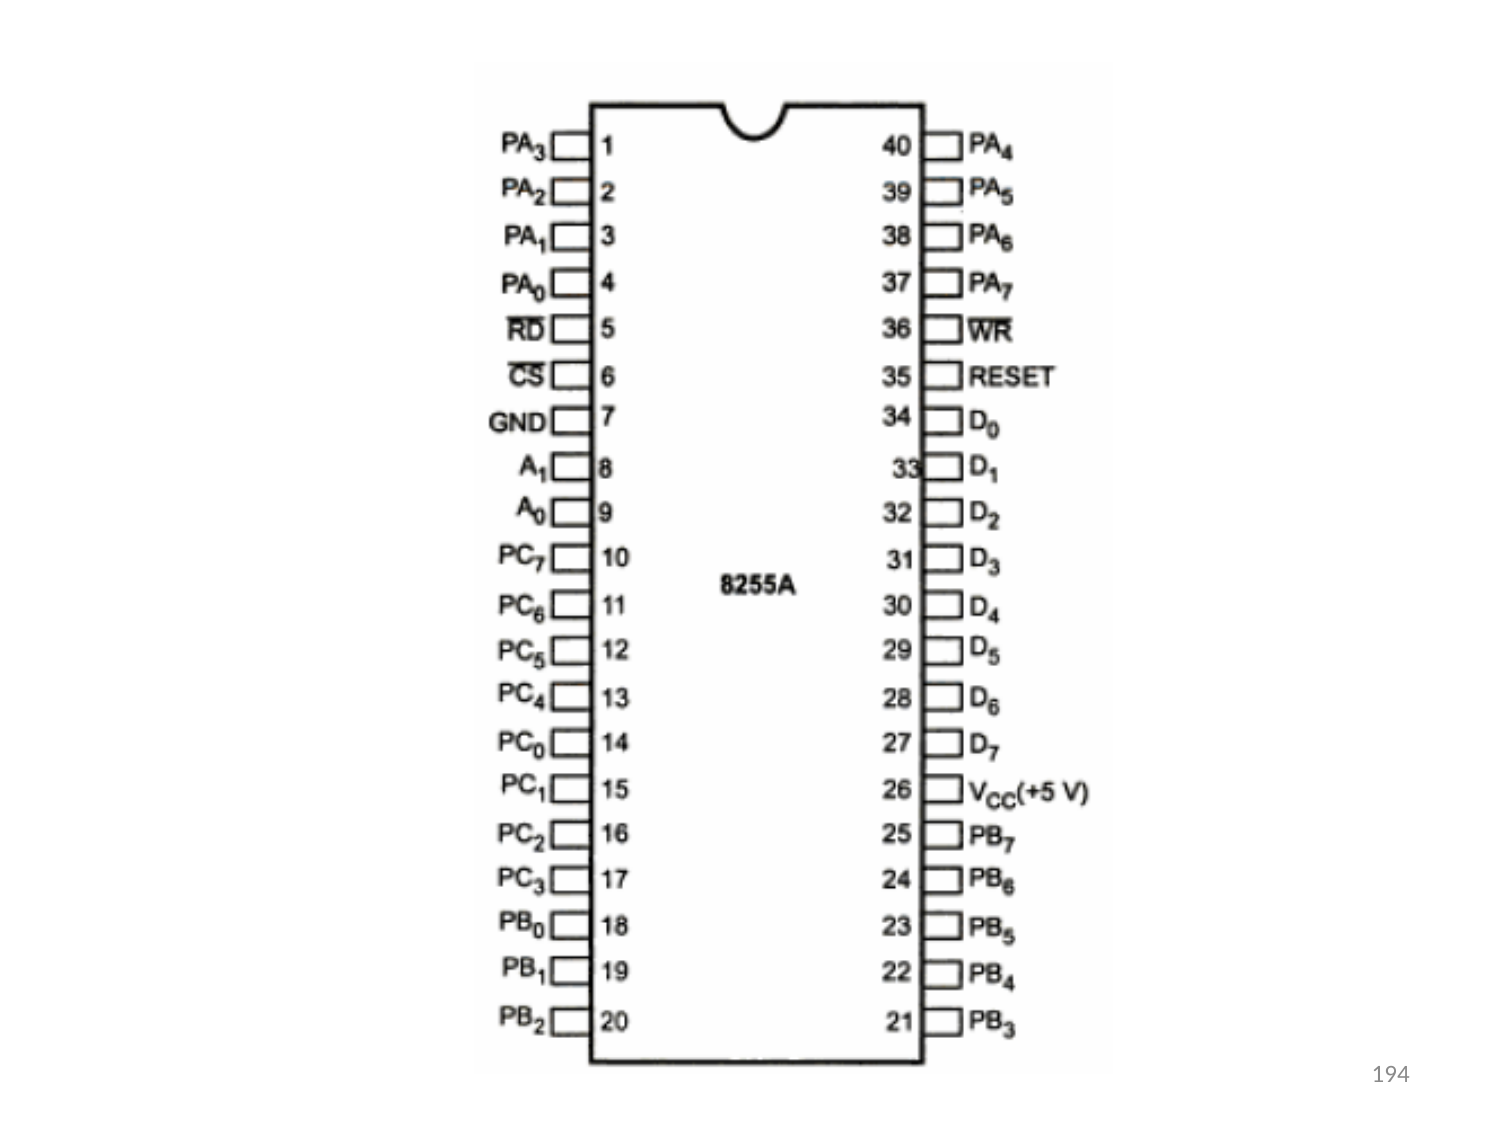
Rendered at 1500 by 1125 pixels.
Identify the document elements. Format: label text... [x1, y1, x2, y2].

picture [474, 62, 1113, 1075]
slide_number 194 [1074, 1042, 1425, 1103]
